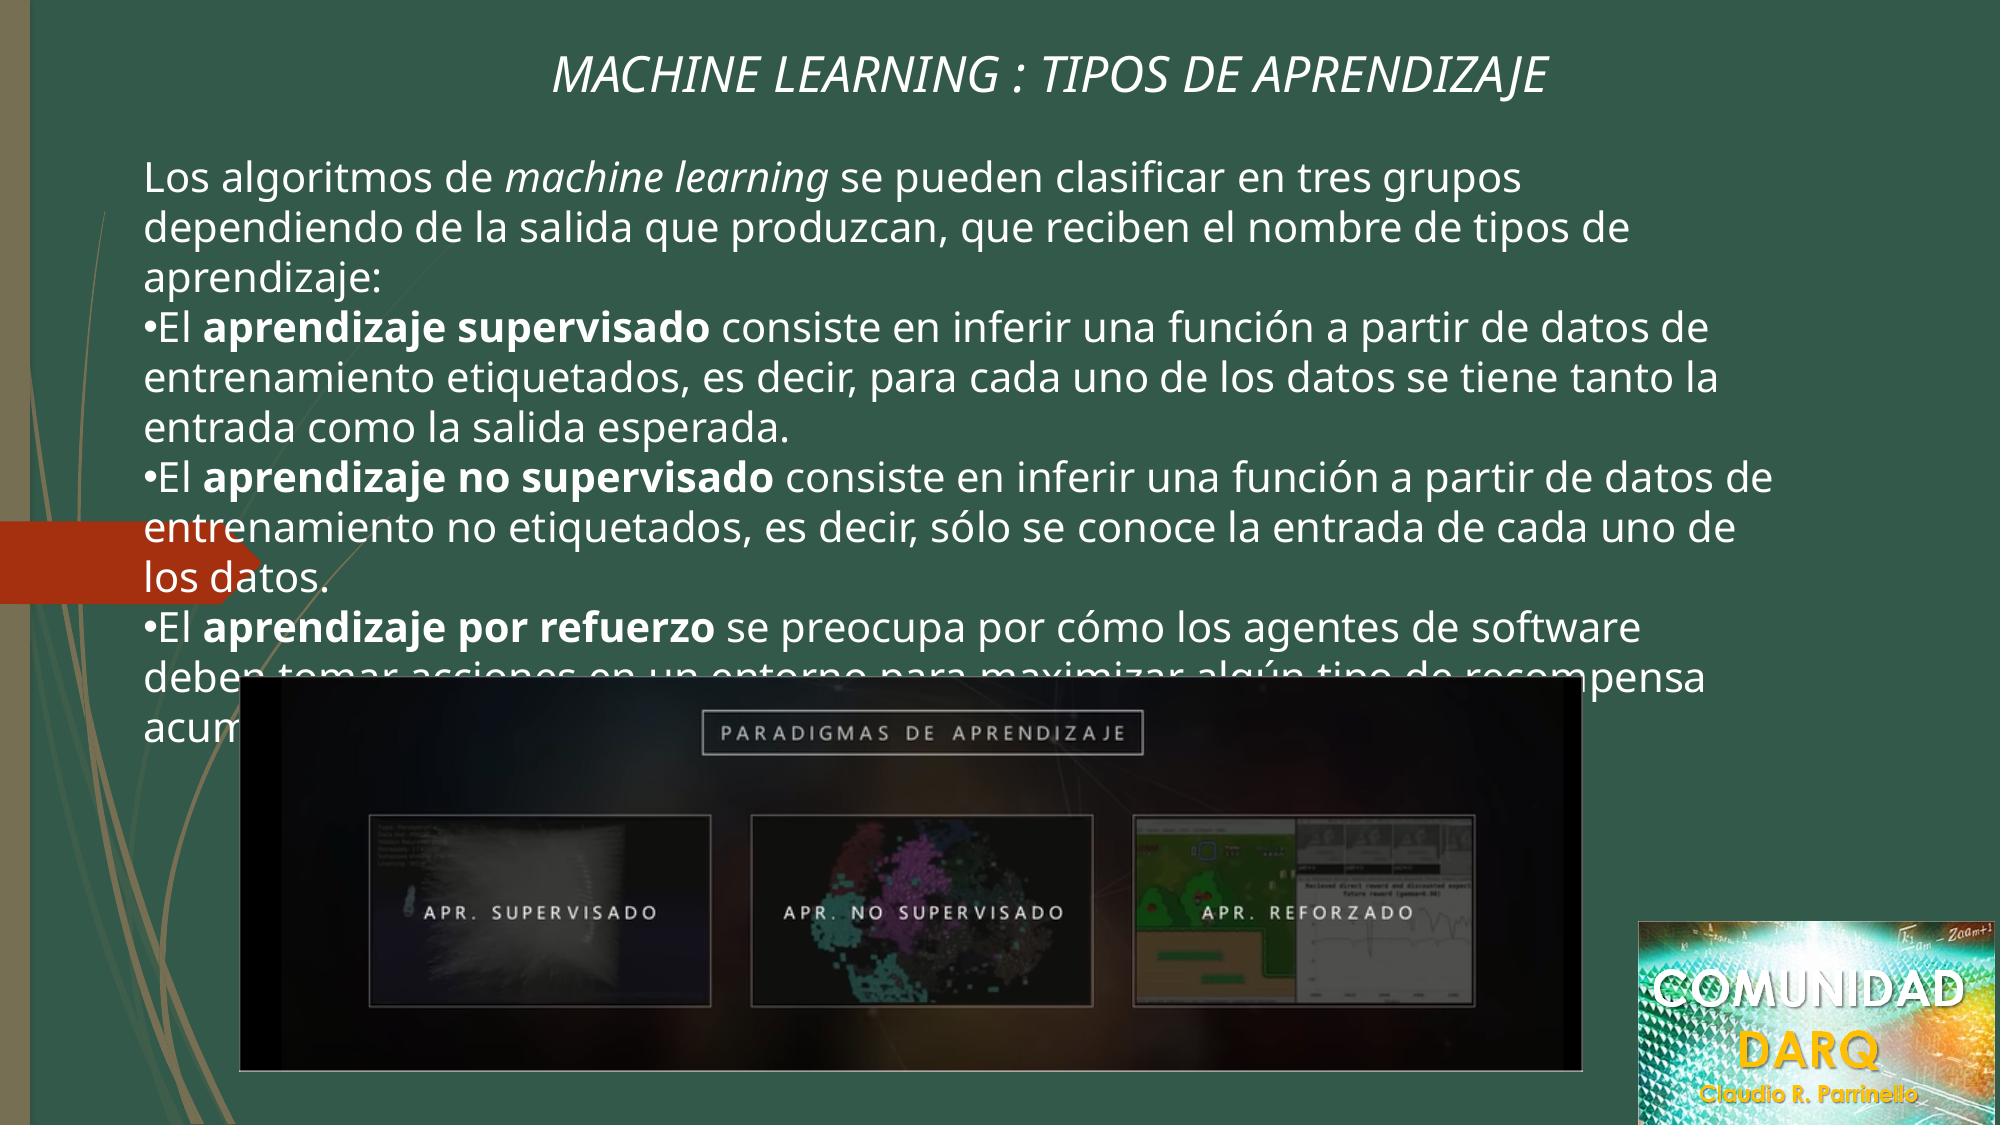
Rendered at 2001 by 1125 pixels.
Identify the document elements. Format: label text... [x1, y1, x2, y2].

text_box Los algoritmos de machine learning se pueden clasificar en tres grupos dependiendo de la salida que produzcan, que reciben el nombre de tipos de aprendizaje: El aprendizaje supervisado consiste en inferir una función a partir de datos de entrenamiento etiquetados, es decir, para cada uno de los datos se tiene tanto la entrada como la salida esperada. El aprendizaje no supervisado consiste en inferir una función a partir de datos de entrenamiento no etiquetados, es decir, sólo se conoce la entrada de cada uno de los datos. El aprendizaje por refuerzo se preocupa por cómo los agentes de software deben tomar acciones en un entorno para maximizar algún tipo de recompensa acumulativa. [128, 143, 1792, 759]
text_box MACHINE LEARNING : TIPOS DE APRENDIZAJE [536, 34, 1564, 110]
picture [1637, 921, 1996, 1125]
picture [239, 676, 1583, 1073]
